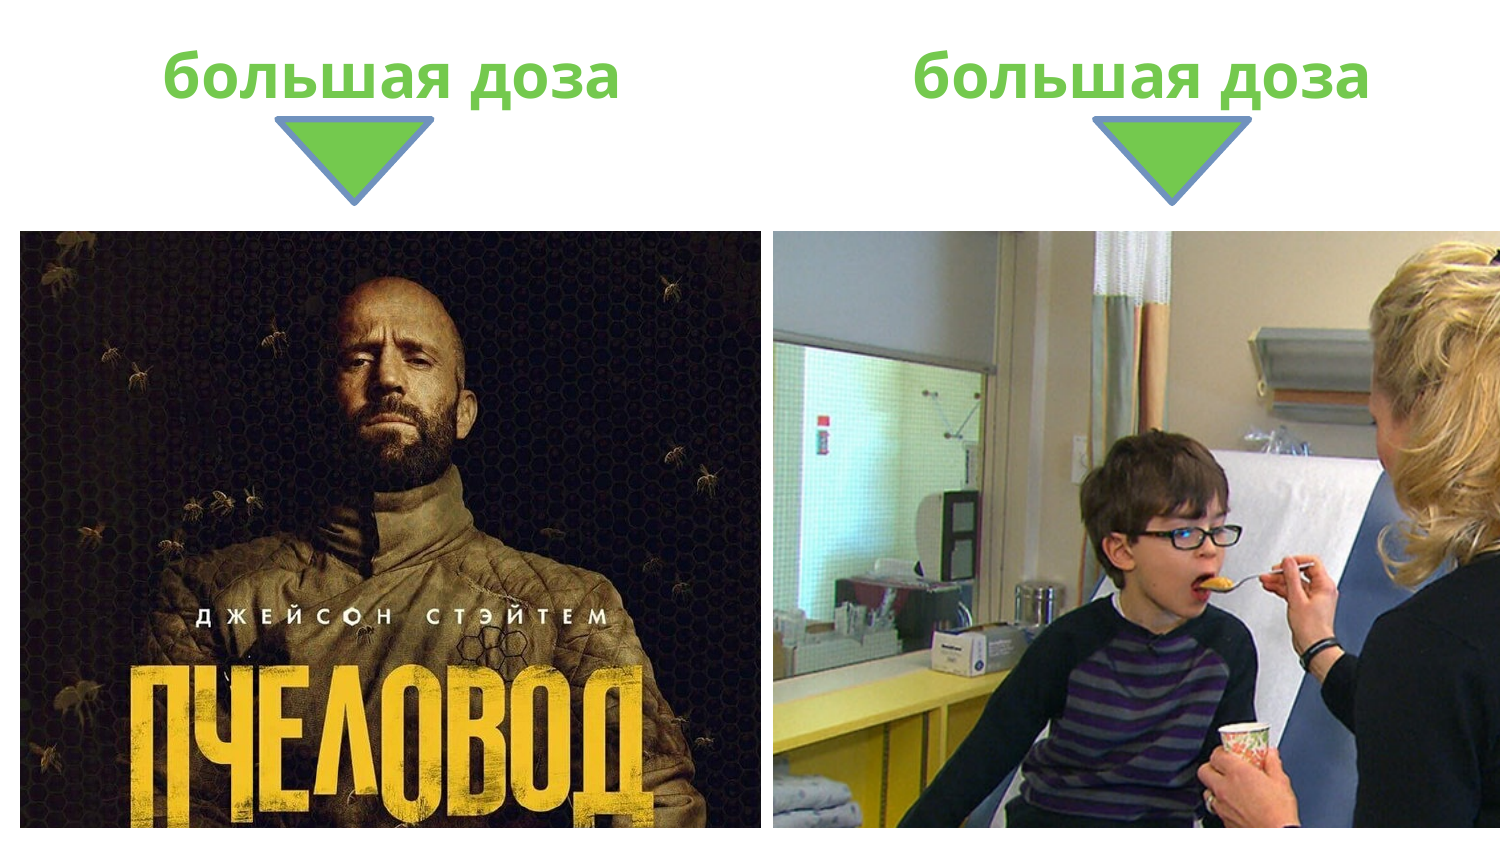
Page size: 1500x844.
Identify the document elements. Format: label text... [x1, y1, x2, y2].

text_box [1095, 119, 1250, 203]
text_box большая доза [0, 20, 750, 174]
text_box [277, 119, 432, 203]
picture [20, 231, 761, 829]
text_box большая доза [750, 20, 1500, 174]
picture [772, 231, 1500, 829]
